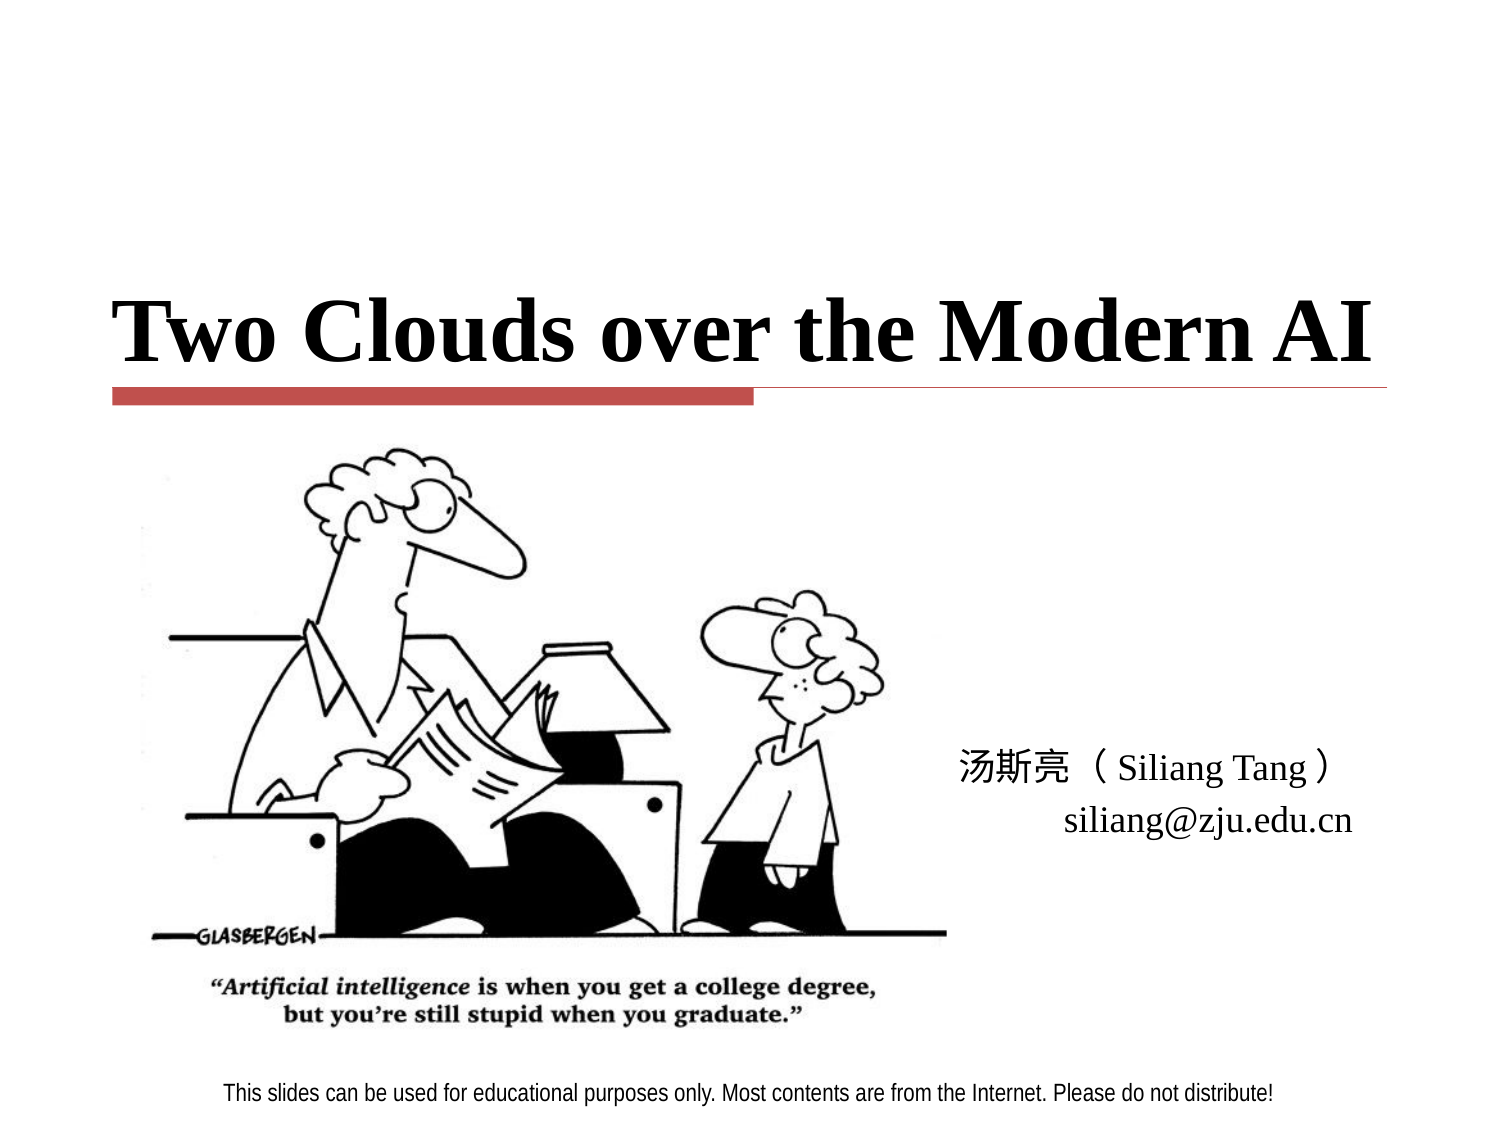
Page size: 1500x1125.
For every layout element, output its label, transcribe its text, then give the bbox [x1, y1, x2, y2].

subtitle 汤斯亮（Siliang Tang） siliang@zju.edu.cn [951, 735, 1369, 941]
picture [131, 435, 947, 1035]
title Two Clouds over the Modern AI [76, 162, 1412, 388]
